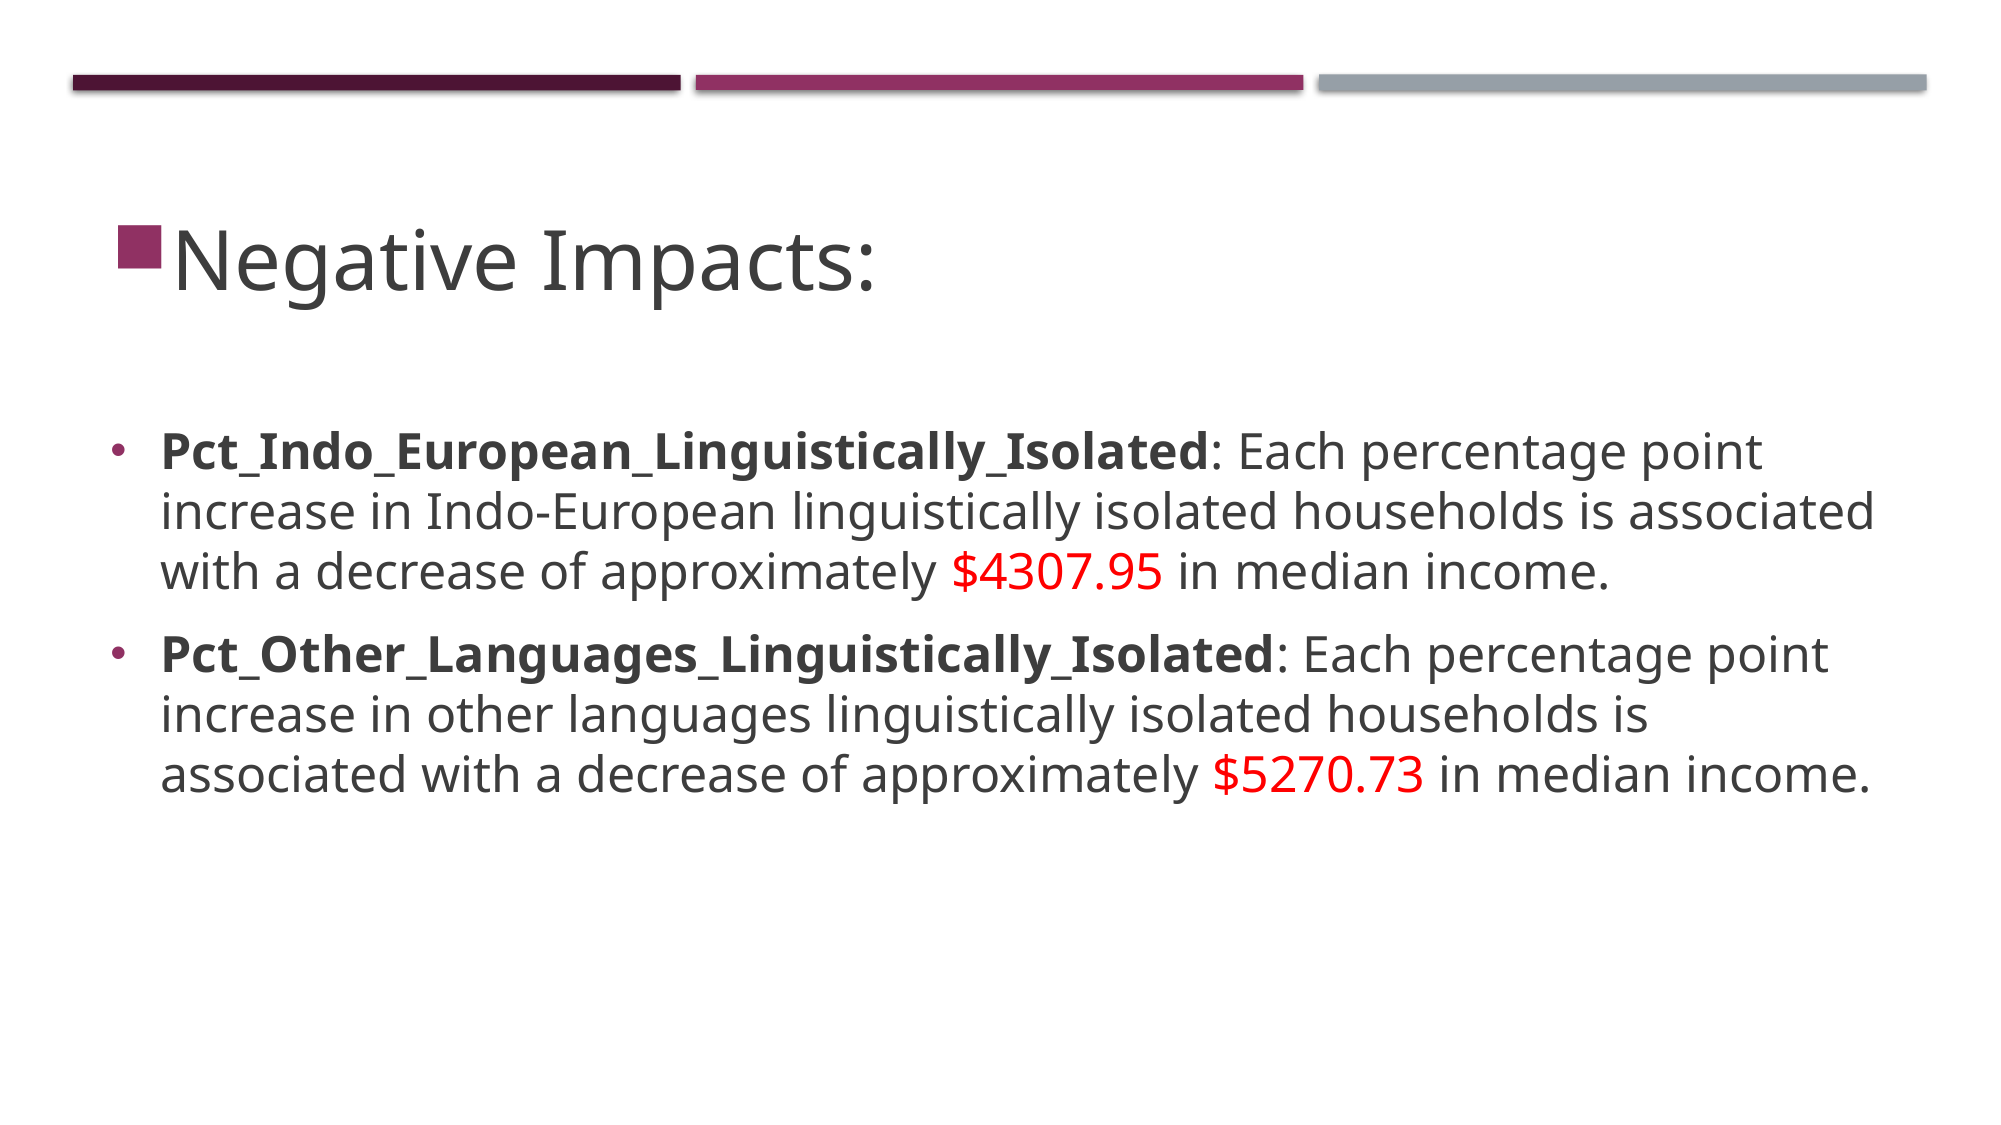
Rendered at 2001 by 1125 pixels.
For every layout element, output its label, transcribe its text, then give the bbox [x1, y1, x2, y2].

list Negative Impacts: Pct_Indo_European_Linguistically_Isolated: Each percentage point increase in Indo-European linguistically isolated households is associated with a decrease of approximately $4307.95 in median income. Pct_Other_Languages_Linguistically_Isolated: Each percentage point increase in other languages linguistically isolated households is associated with a decrease of approximately $5270.73 in median income. [95, 113, 1923, 962]
